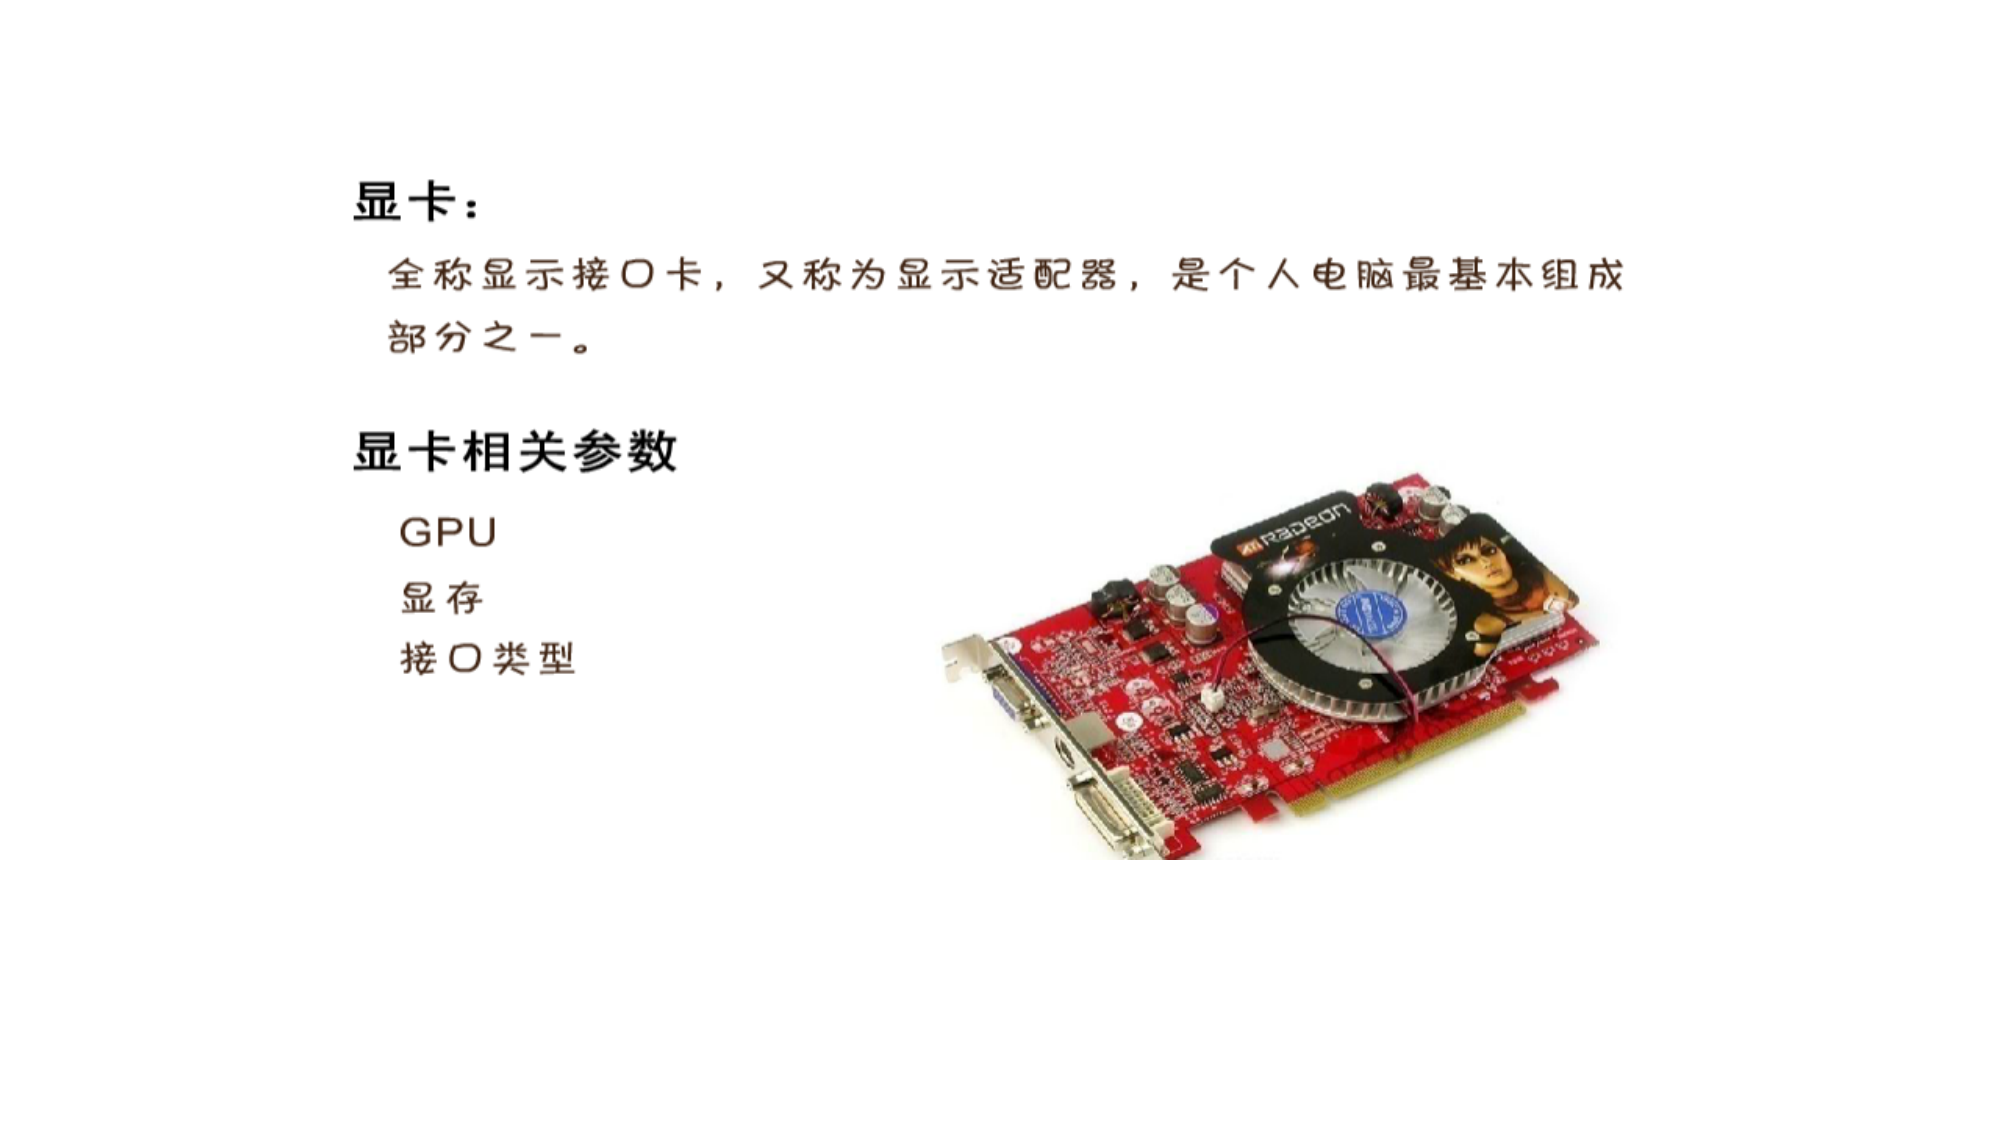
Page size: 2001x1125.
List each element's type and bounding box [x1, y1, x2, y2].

picture [304, 161, 1700, 860]
